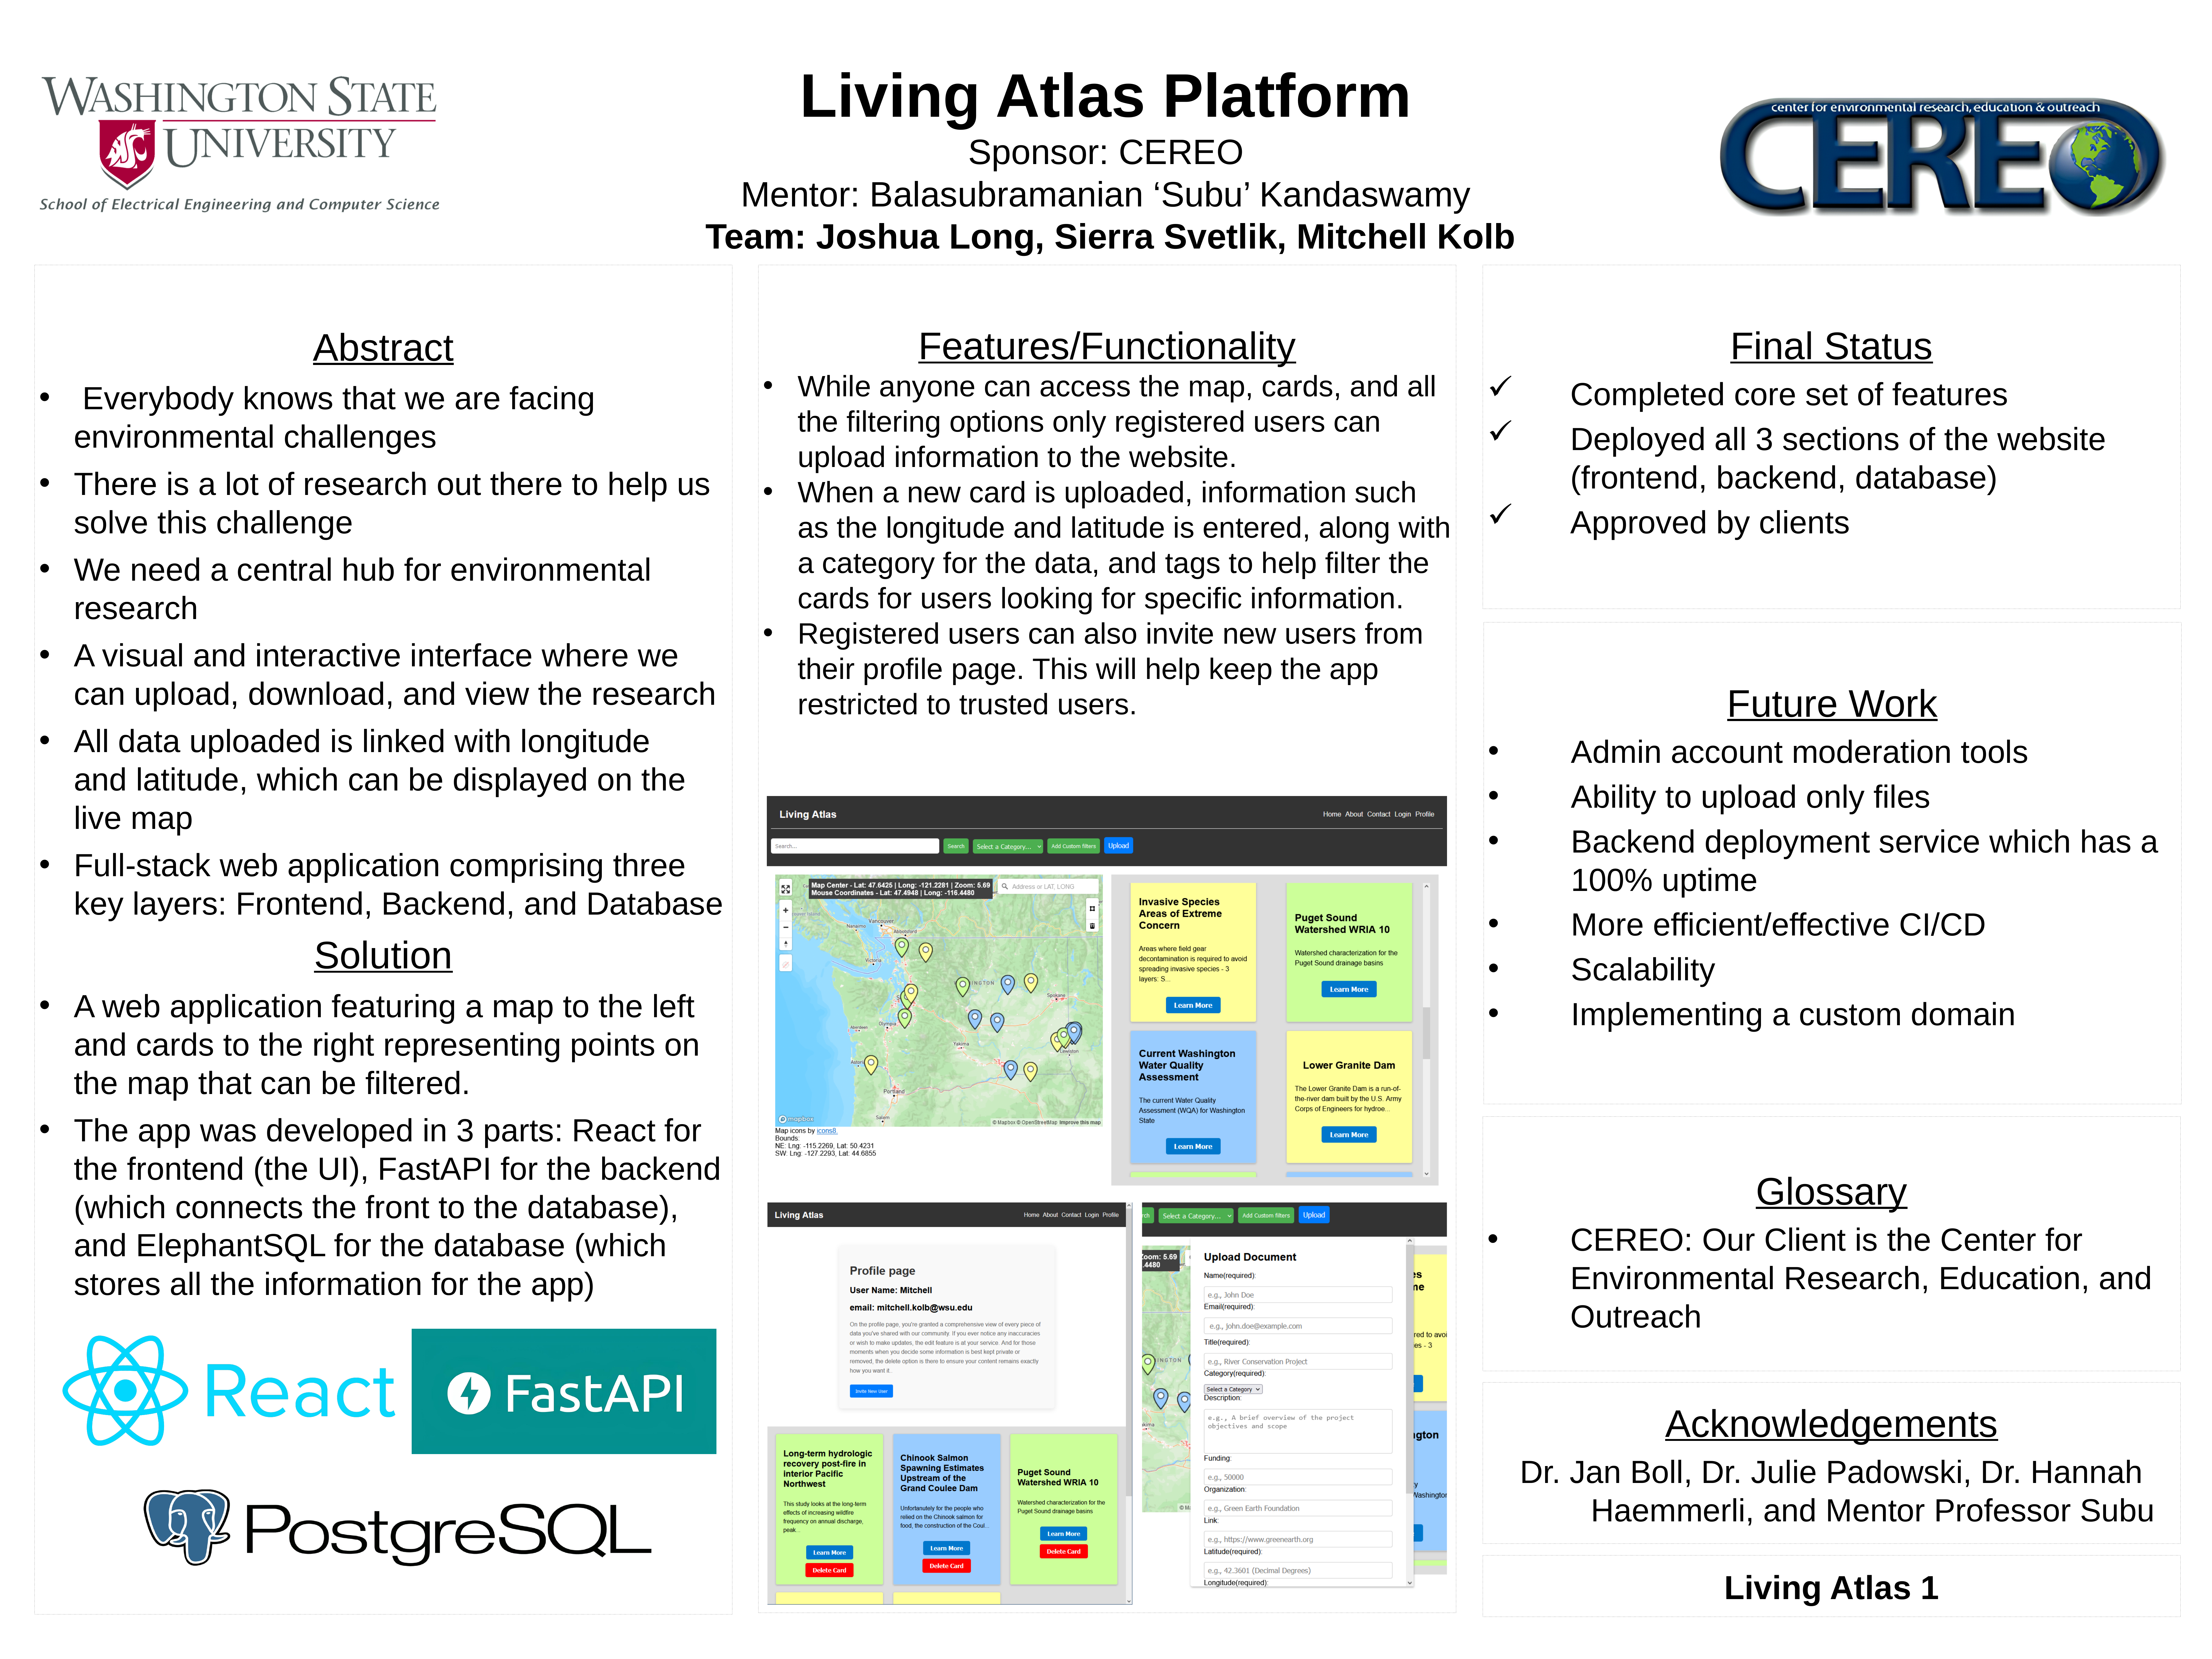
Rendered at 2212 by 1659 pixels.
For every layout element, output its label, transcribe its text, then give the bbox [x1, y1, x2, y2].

list Living Atlas 1 [1483, 1555, 2181, 1617]
picture [62, 1335, 396, 1446]
text_box Abstract Everybody knows that we are facing environmental challenges There is a lot of research out there to help us solve this challenge We need a central hub for environmental research A visual and interactive interface where we can upload, download, and view the research All data uploaded is linked with longitude and latitude, which can be displayed on the live map Full-stack web application comprising three key layers: Frontend, Backend, and Database Solution A web application featuring a map to the left and cards to the right representing points on the map that can be filtered. The app was developed in 3 parts: React for the frontend (the UI), FastAPI for the backend (which connects the front to the database), and ElephantSQL for the database (which stores all the information for the app) [34, 265, 732, 1614]
text_box Features/Functionality While anyone can access the map, cards, and all the filtering options only registered users can upload information to the website. When a new card is uploaded, information such as the longitude and latitude is entered, along with a category for the data, and tags to help filter the cards for users looking for specific information. Registered users can also invite new users from their profile page. This will help keep the app restricted to trusted users. [758, 265, 1456, 1613]
picture [767, 796, 1447, 1197]
text_box Glossary CEREO: Our Client is the Center for Environmental Research, Education, and Outreach [1483, 1116, 2181, 1371]
text_box Acknowledgements Dr. Jan Boll, Dr. Julie Padowski, Dr. Hannah Haemmerli, and Mentor Professor Subu [1483, 1382, 2181, 1544]
picture [767, 1202, 1132, 1605]
picture [1671, 57, 2194, 255]
picture [1142, 1202, 1447, 1603]
picture [412, 1329, 716, 1454]
list Final Status Completed core set of features Deployed all 3 sections of the website (frontend, backend, database) Approved by clients [1483, 265, 2181, 609]
picture [137, 1469, 653, 1586]
text_box Future Work Admin account moderation tools Ability to upload only files Backend deployment service which has a 100% uptime More efficient/effective CI/CD Scalability Implementing a custom domain [1484, 622, 2182, 1104]
text_box [0, 34, 2212, 276]
